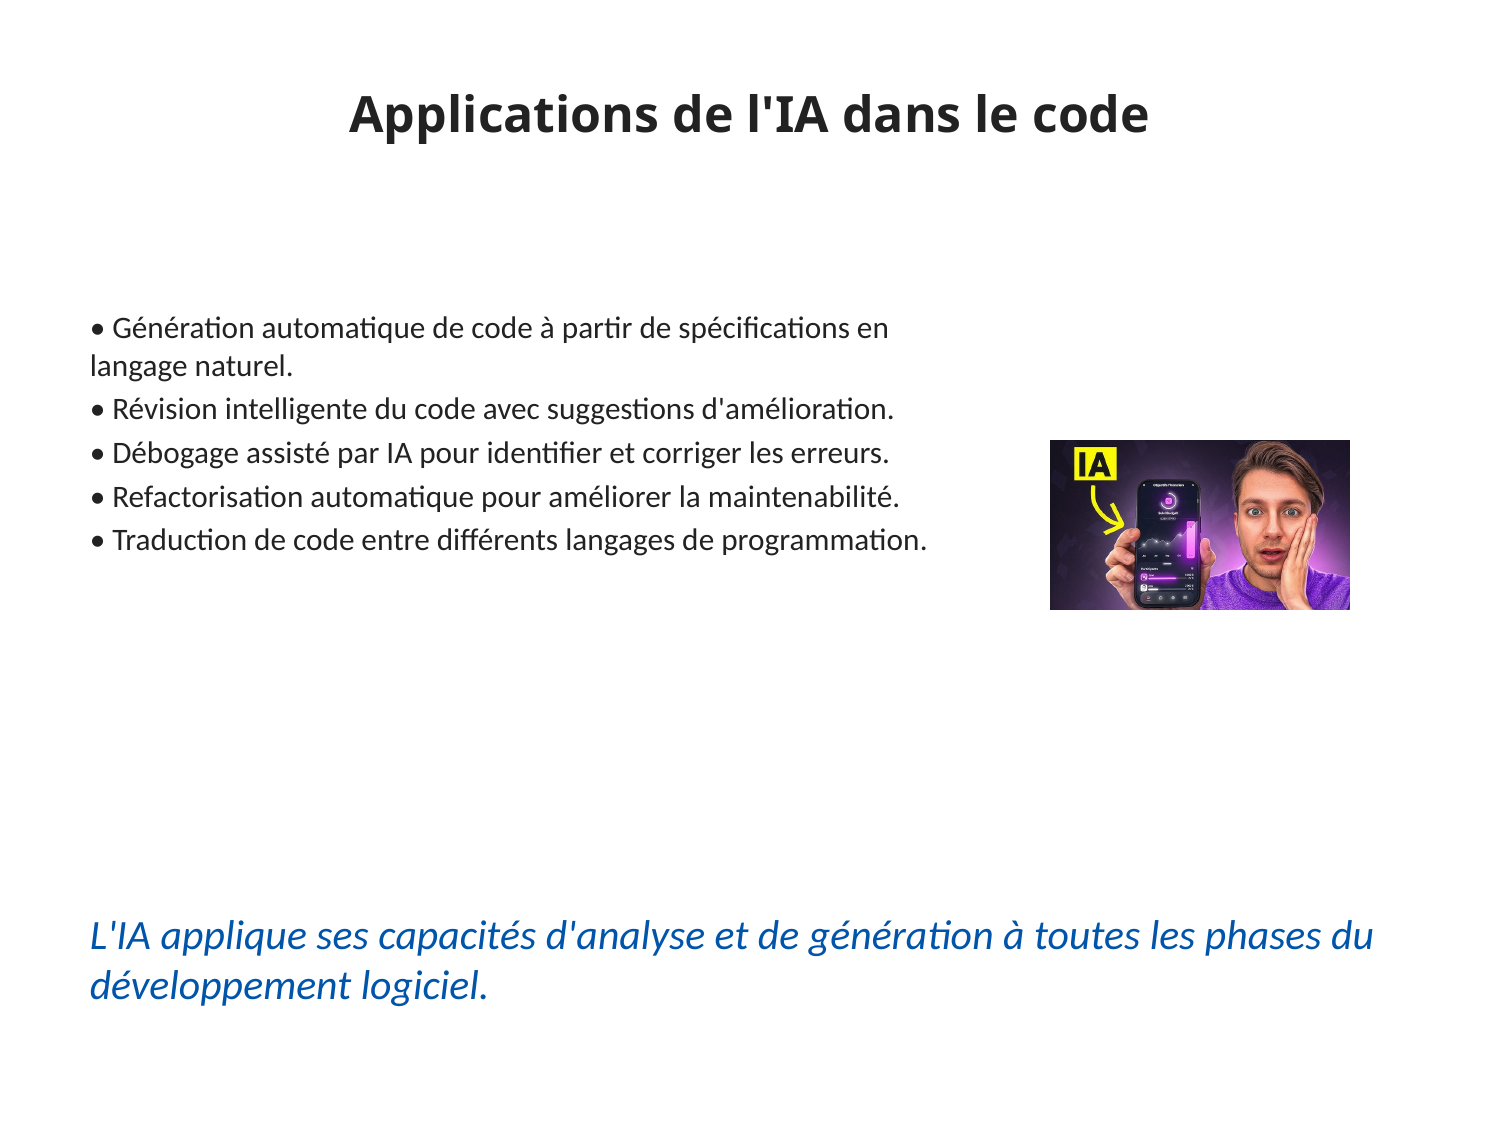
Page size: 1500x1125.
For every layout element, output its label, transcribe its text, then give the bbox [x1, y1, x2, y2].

list L'IA applique ses capacités d'analyse et de génération à toutes les phases du développement logiciel. [75, 900, 1425, 1050]
picture [1049, 440, 1350, 610]
list • Génération automatique de code à partir de spécifications en langage naturel. • Révision intelligente du code avec suggestions d'amélioration. • Débogage assisté par IA pour identifier et corriger les erreurs. • Refactorisation automatique pour améliorer la maintenabilité. • Traduction de code entre différents langages de programmation. [75, 299, 975, 750]
title Applications de l'IA dans le code [75, 75, 1425, 225]
